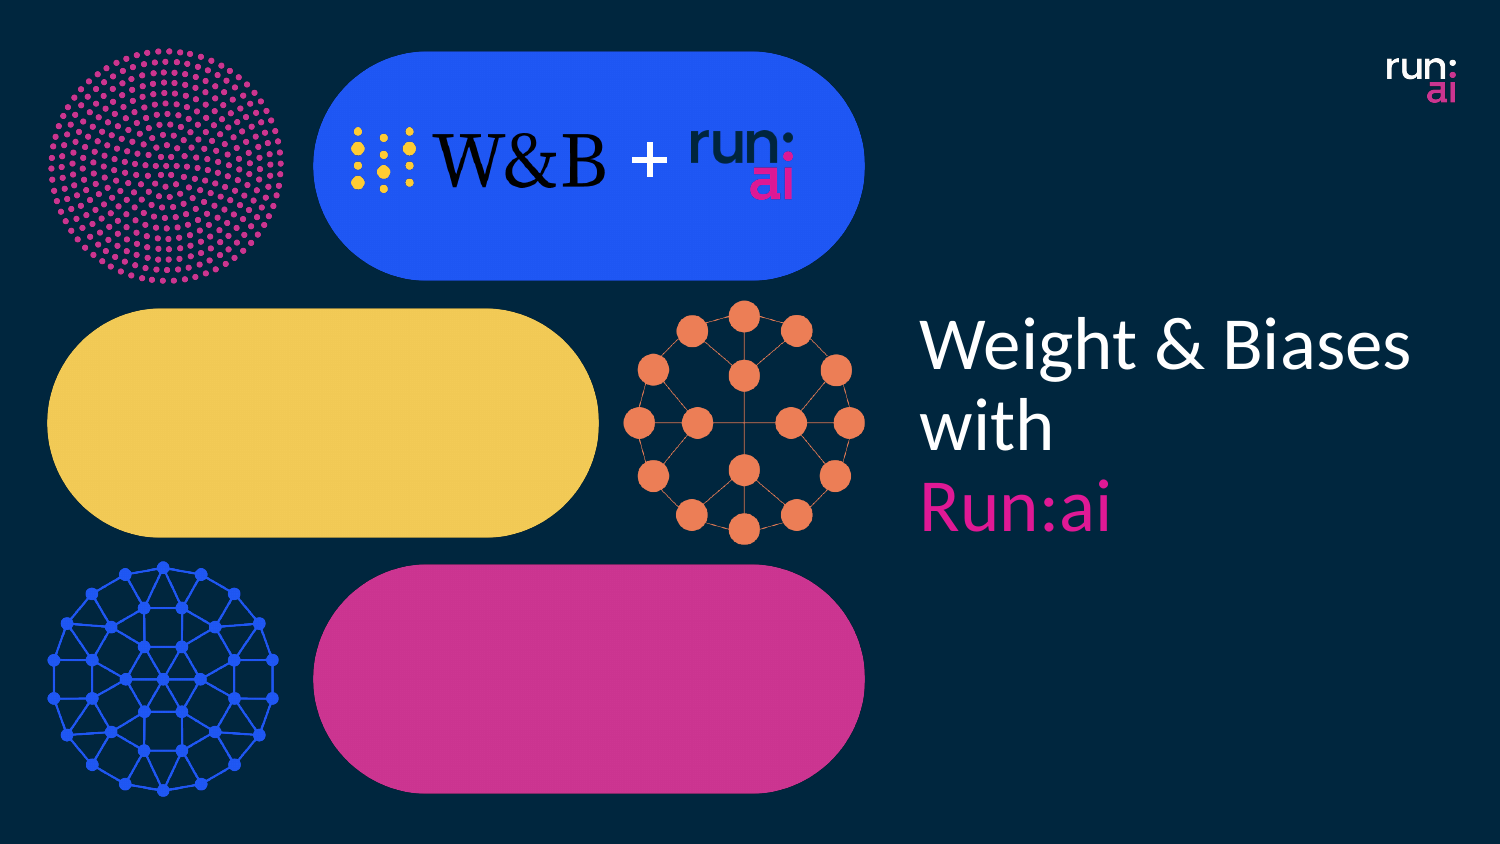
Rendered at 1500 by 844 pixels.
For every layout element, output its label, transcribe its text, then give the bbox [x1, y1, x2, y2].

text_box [632, 141, 667, 178]
picture [313, 564, 865, 794]
picture [313, 51, 865, 281]
text_box Weight & Biases with Run:ai [904, 289, 1500, 563]
picture [1387, 58, 1456, 103]
picture [47, 308, 599, 538]
picture [623, 300, 865, 545]
picture [47, 561, 279, 797]
picture [48, 48, 284, 284]
